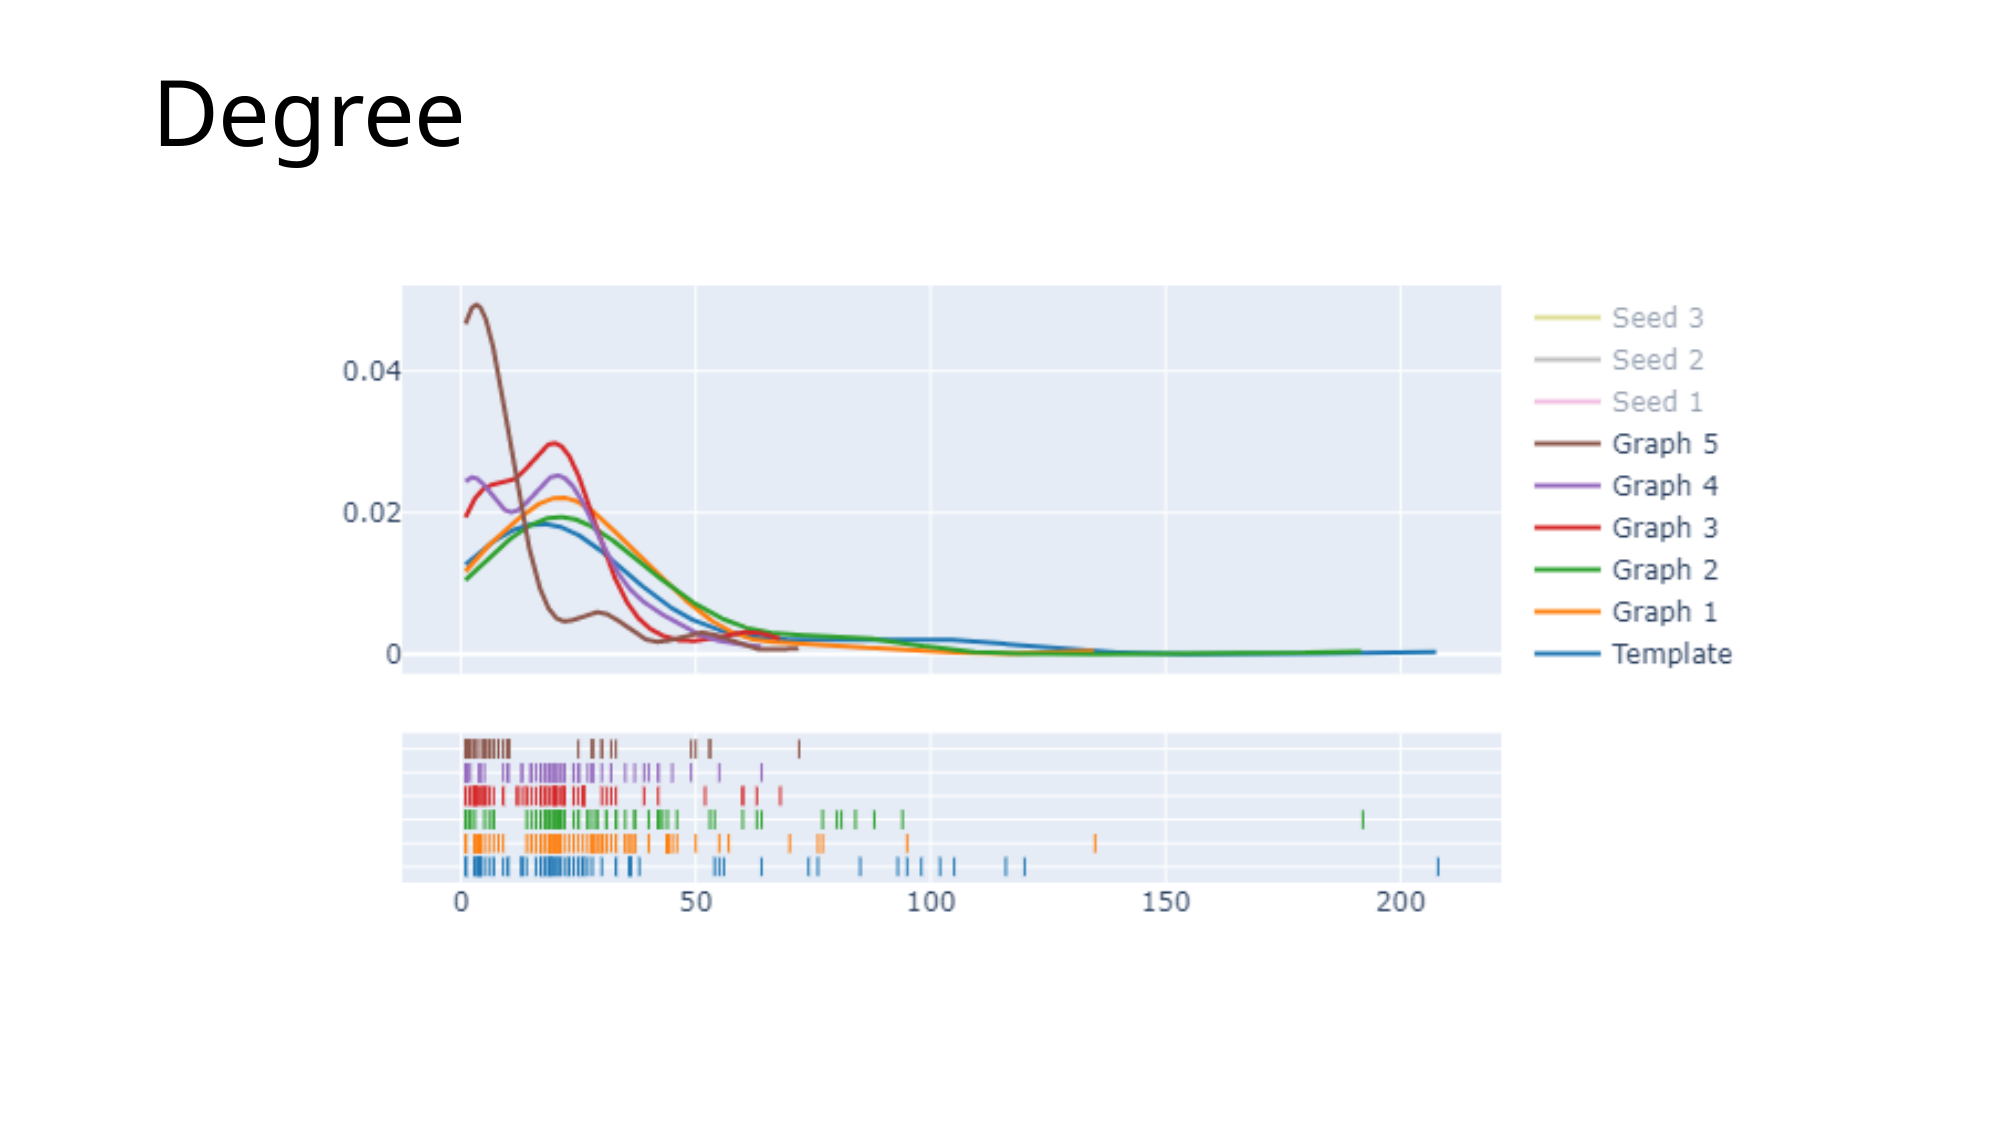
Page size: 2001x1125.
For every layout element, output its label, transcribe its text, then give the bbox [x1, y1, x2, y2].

text_box Degree [137, 59, 1863, 278]
picture [226, 65, 1774, 1060]
